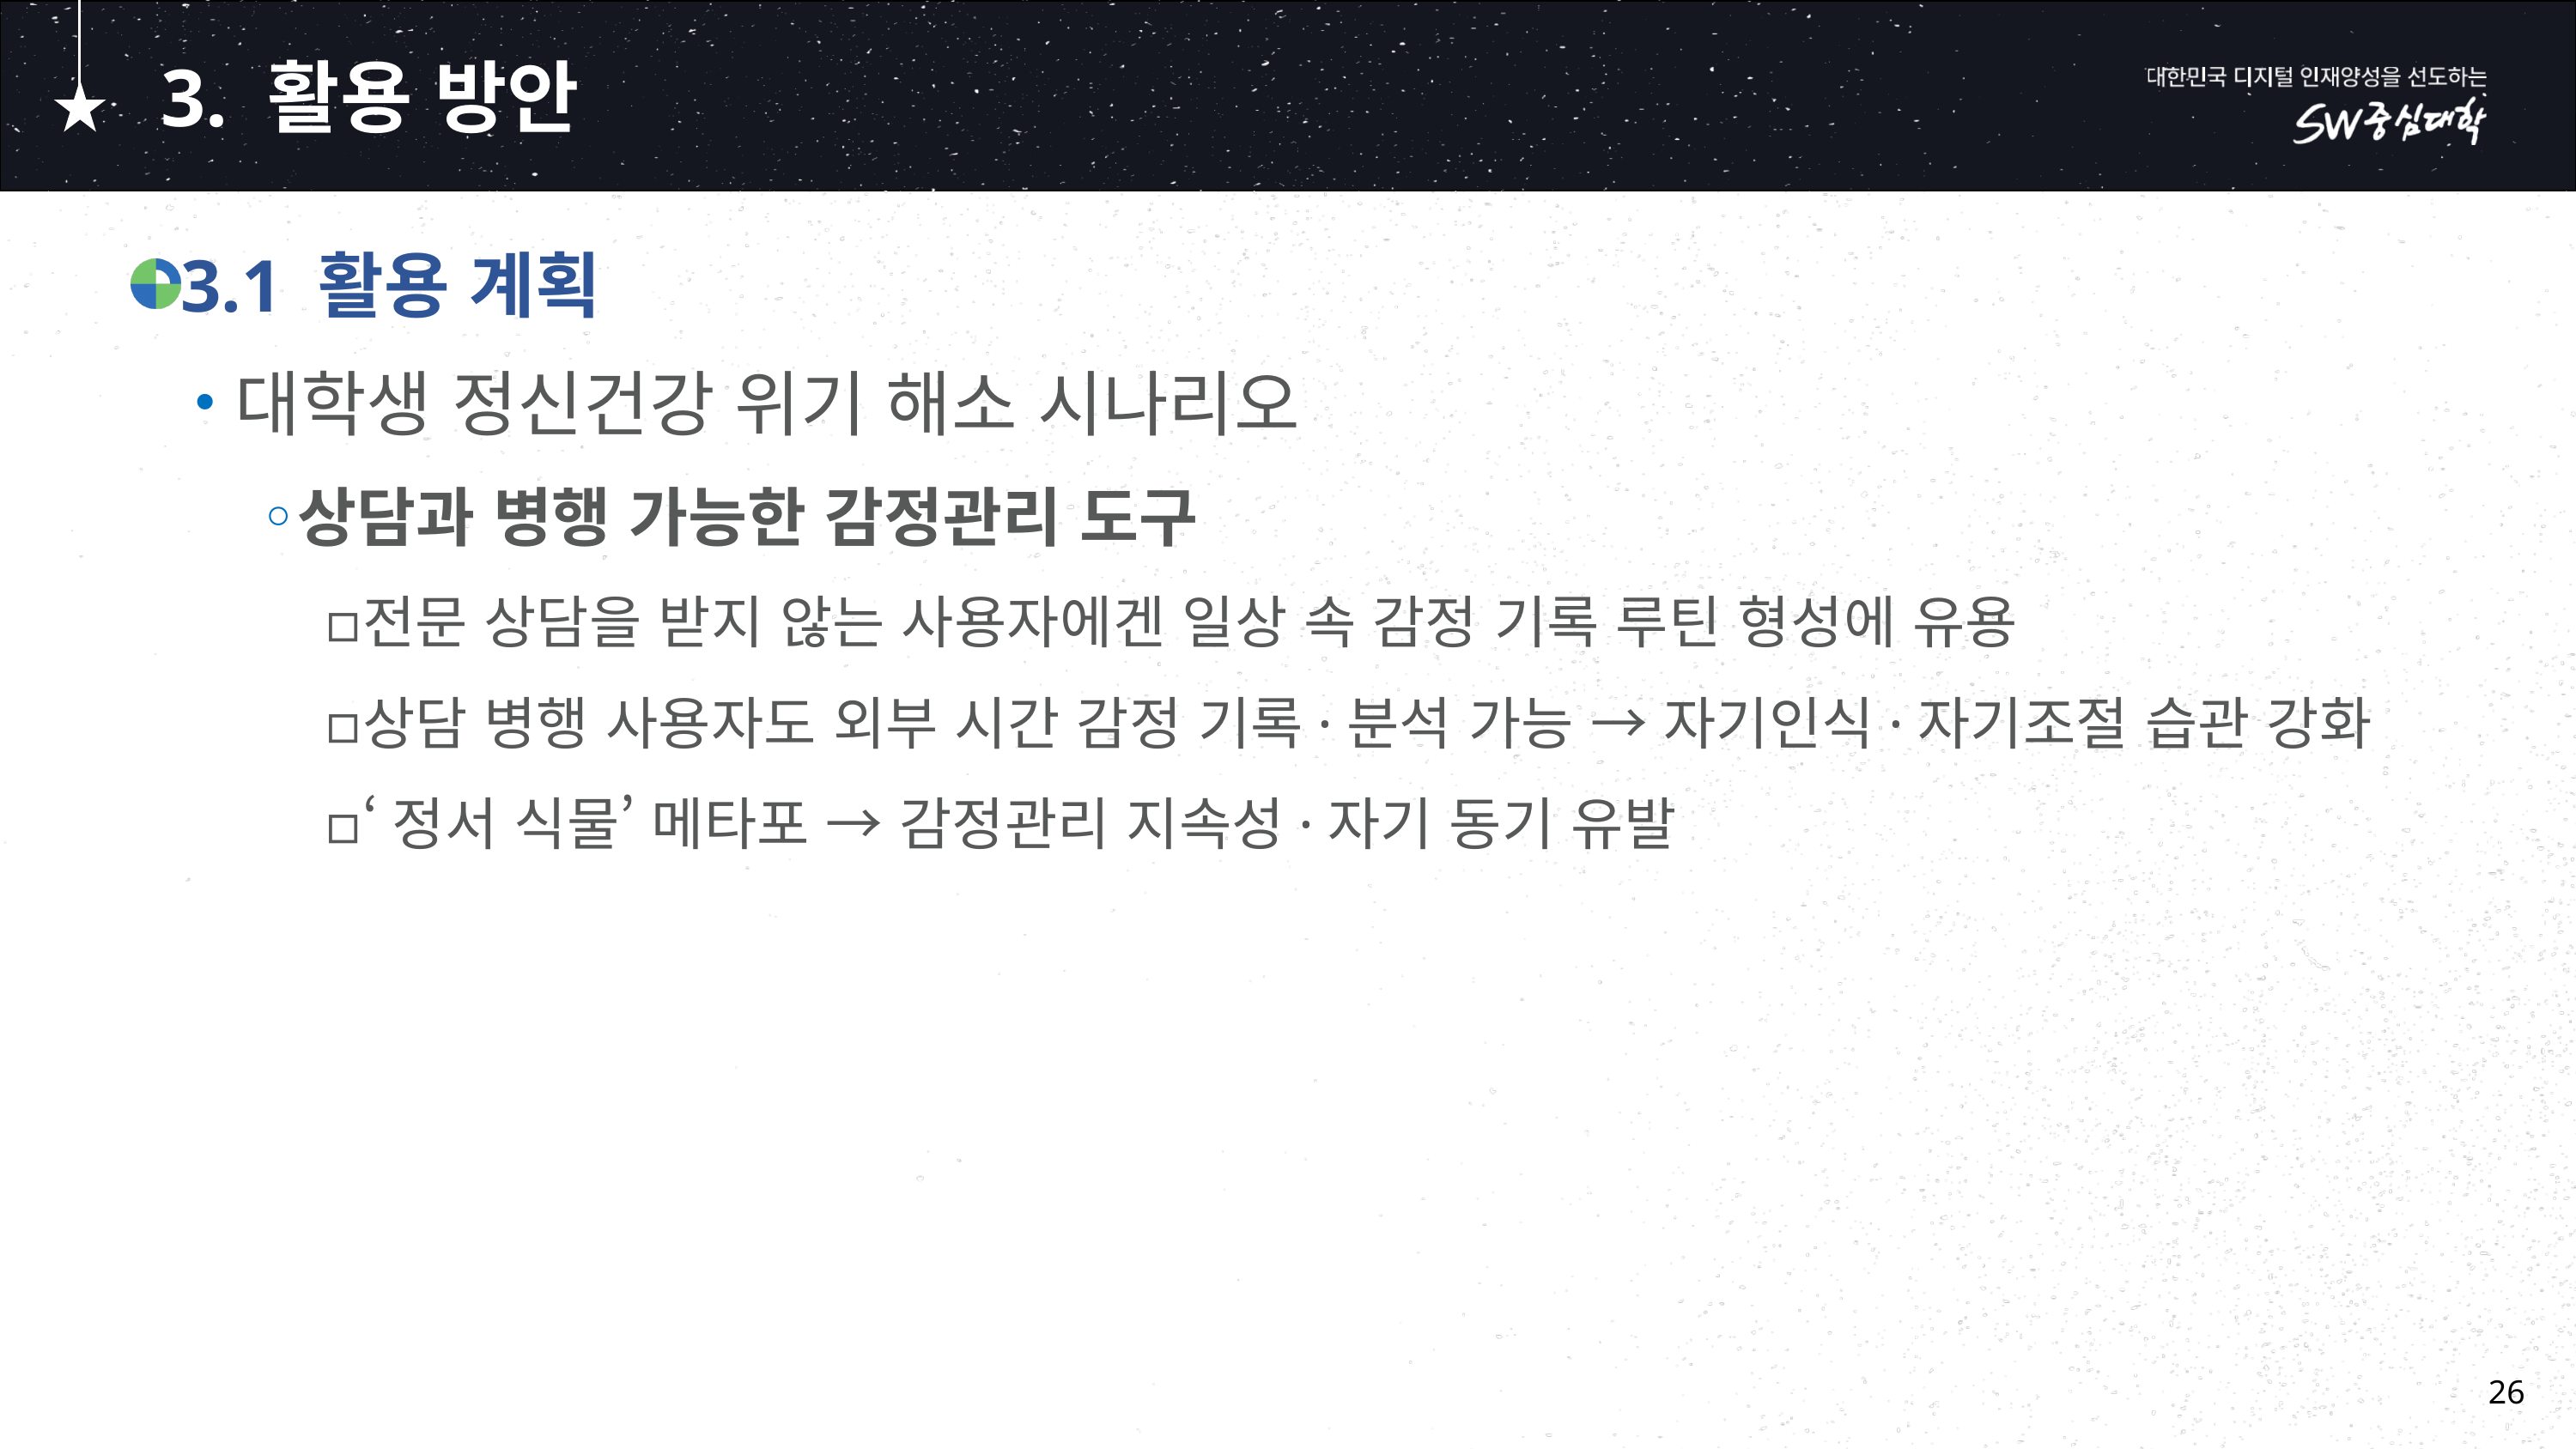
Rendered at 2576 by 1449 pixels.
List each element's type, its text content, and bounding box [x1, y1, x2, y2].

title 3. 활용 방안 [148, 39, 2576, 152]
list 3.1 활용 계획 대학생 정신건강 위기 해소 시나리오 상담과 병행 가능한 감정관리 도구 전문 상담을 받지 않는 사용자에겐 일상 속 감정 기록 루틴 형성에 유용 상담 병행 사용자도 외부 시간 감정 기록·분석 가능 → 자기인식·자기조절 습관 강화 ‘정서 식물’ 메타포 → 감정관리 지속성·자기 동기 유발 [118, 234, 2474, 1281]
picture [131, 258, 181, 309]
